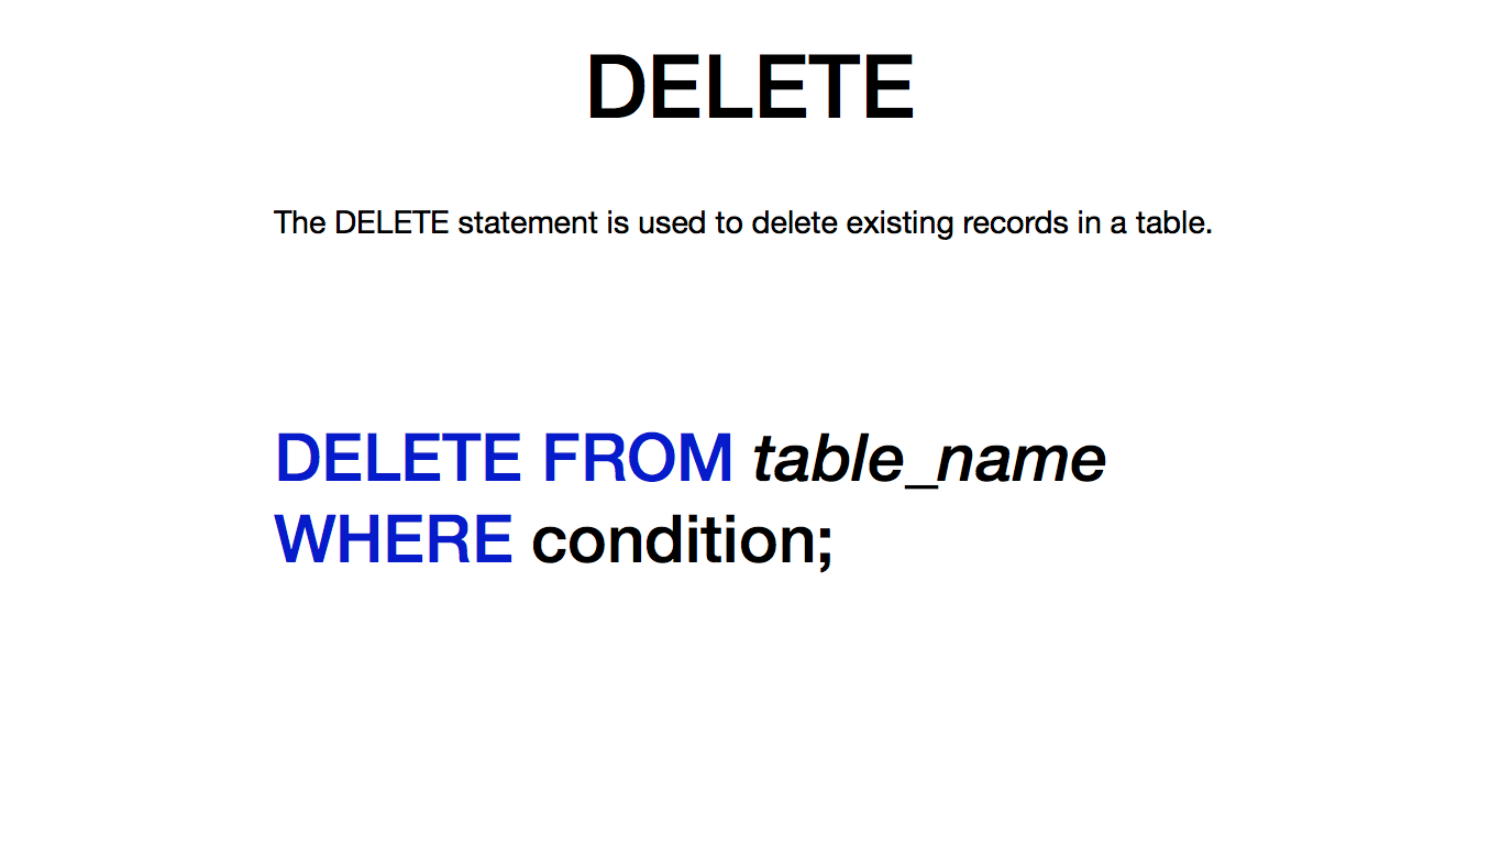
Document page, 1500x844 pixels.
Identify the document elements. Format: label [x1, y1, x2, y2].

picture [187, 0, 1313, 844]
